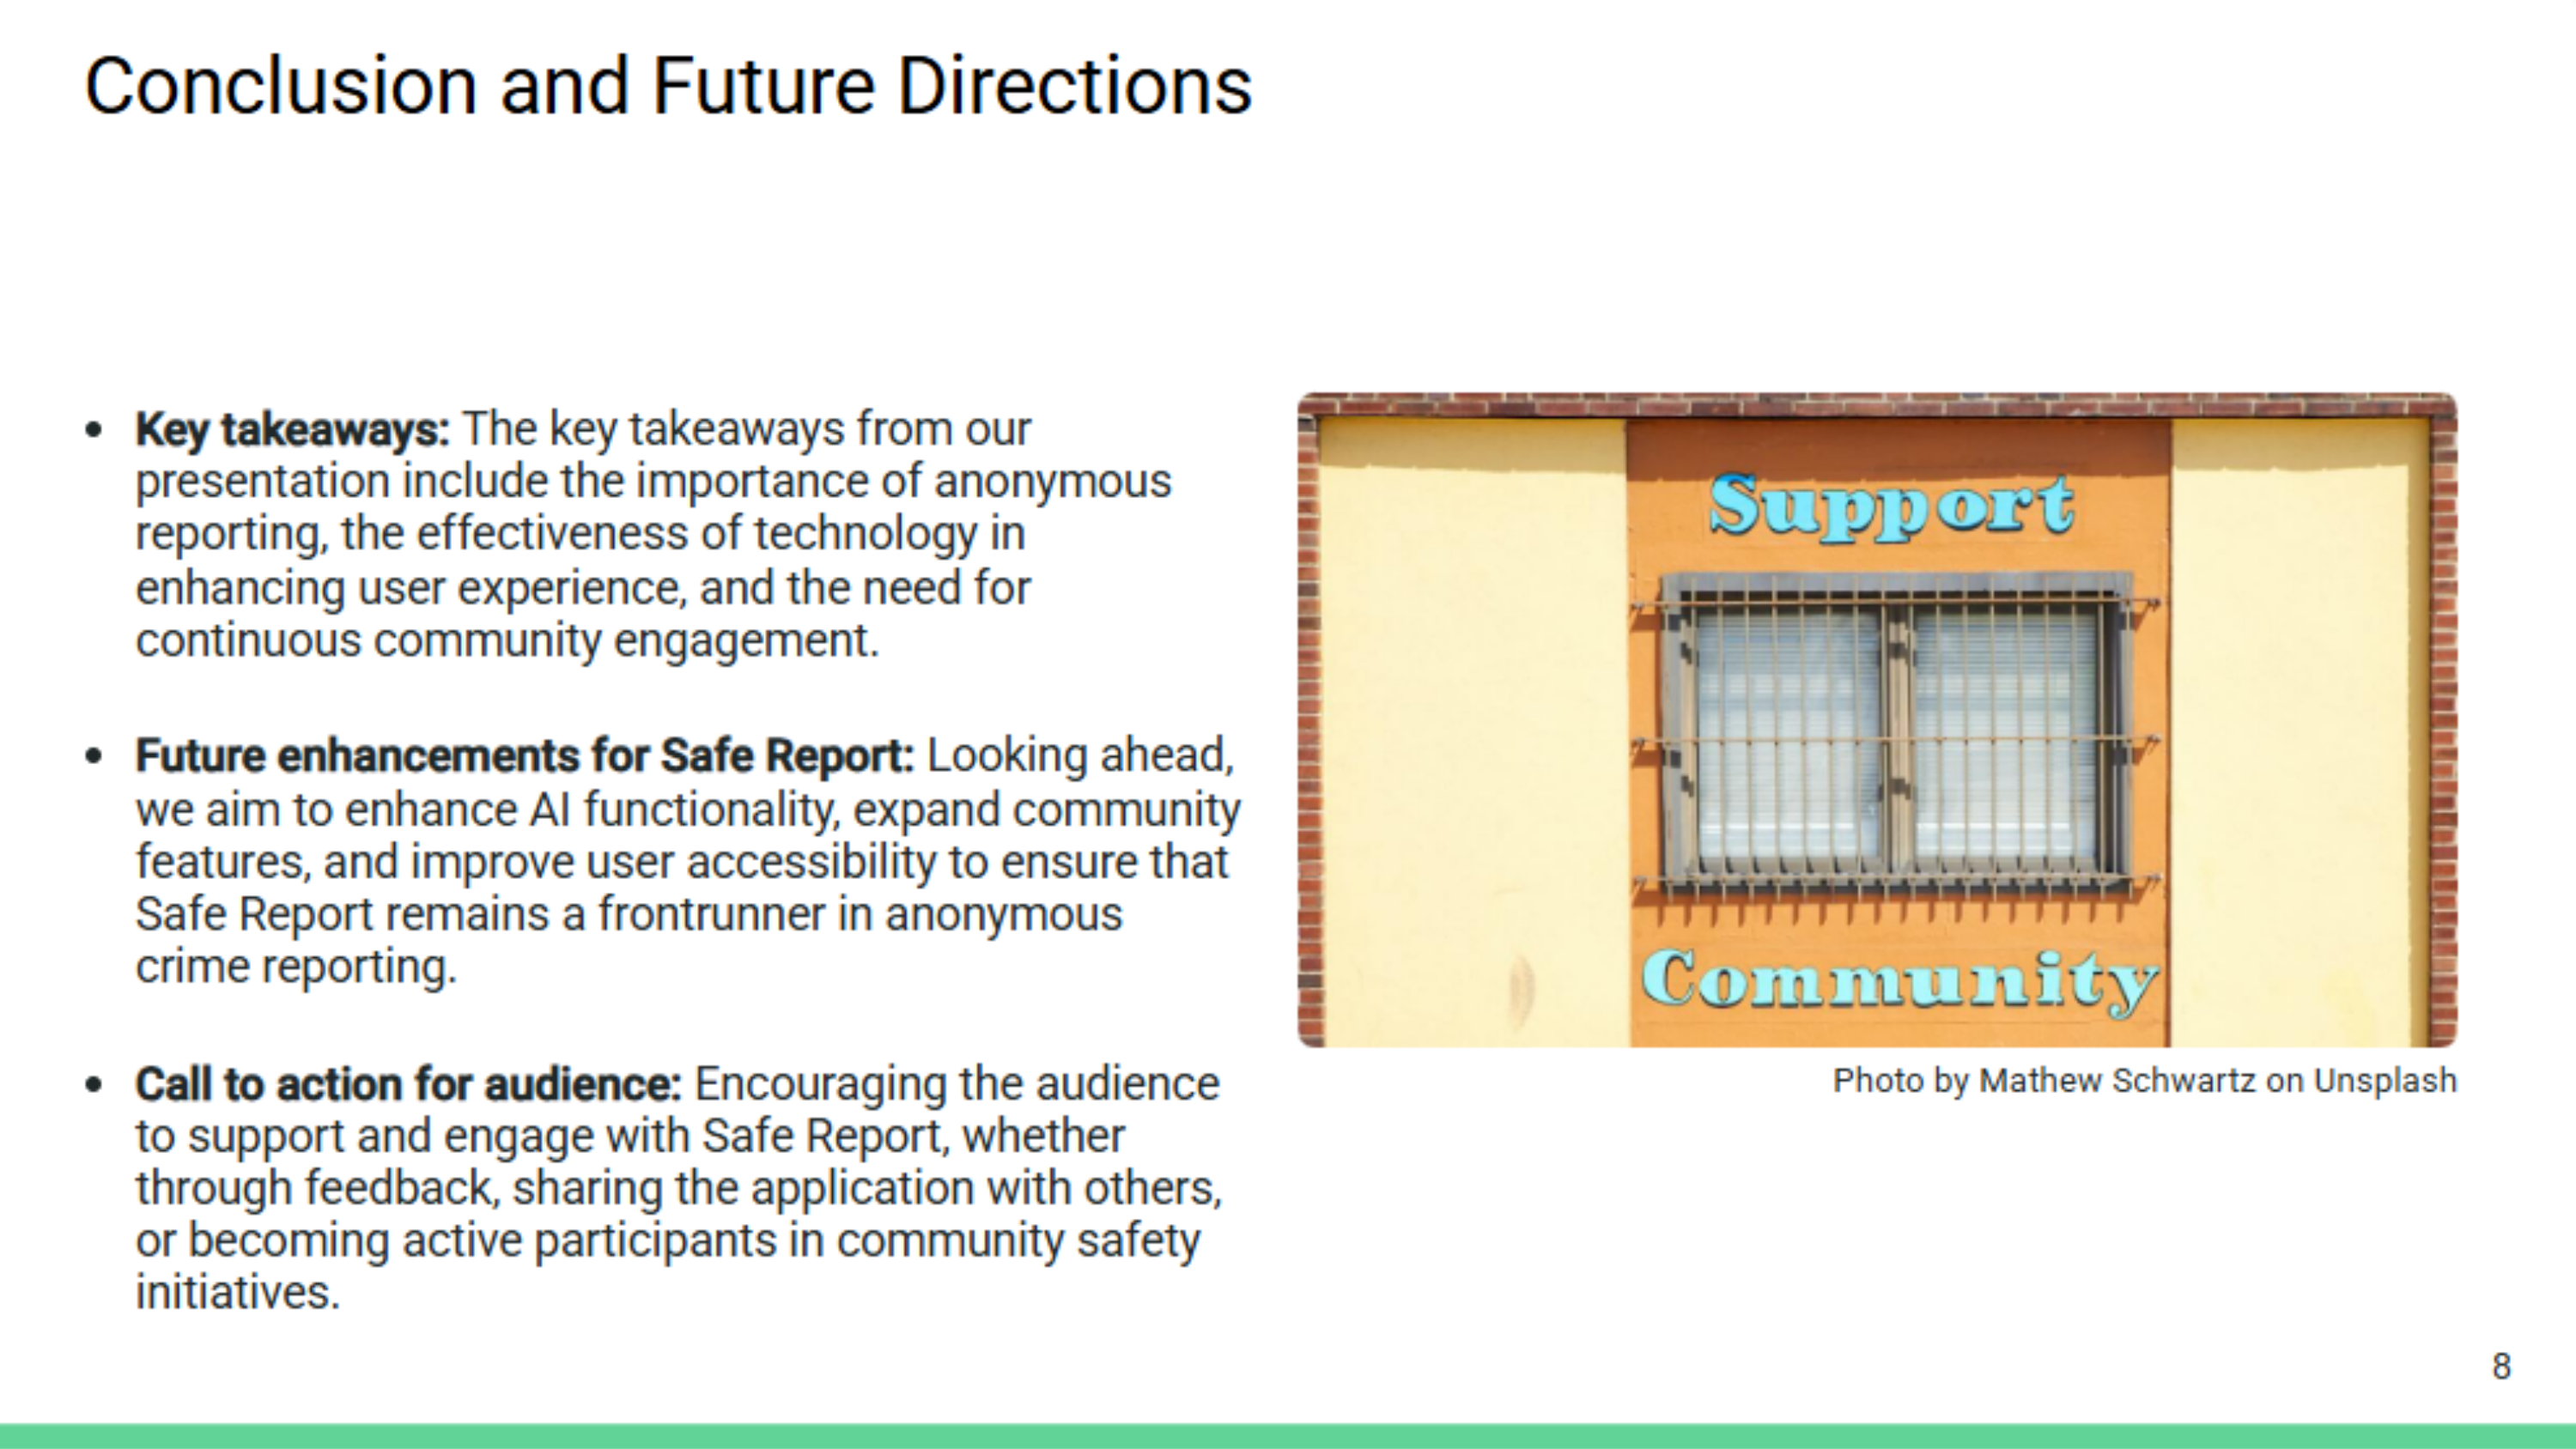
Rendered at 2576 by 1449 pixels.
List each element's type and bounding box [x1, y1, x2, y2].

text_box [0, 0, 2576, 1449]
